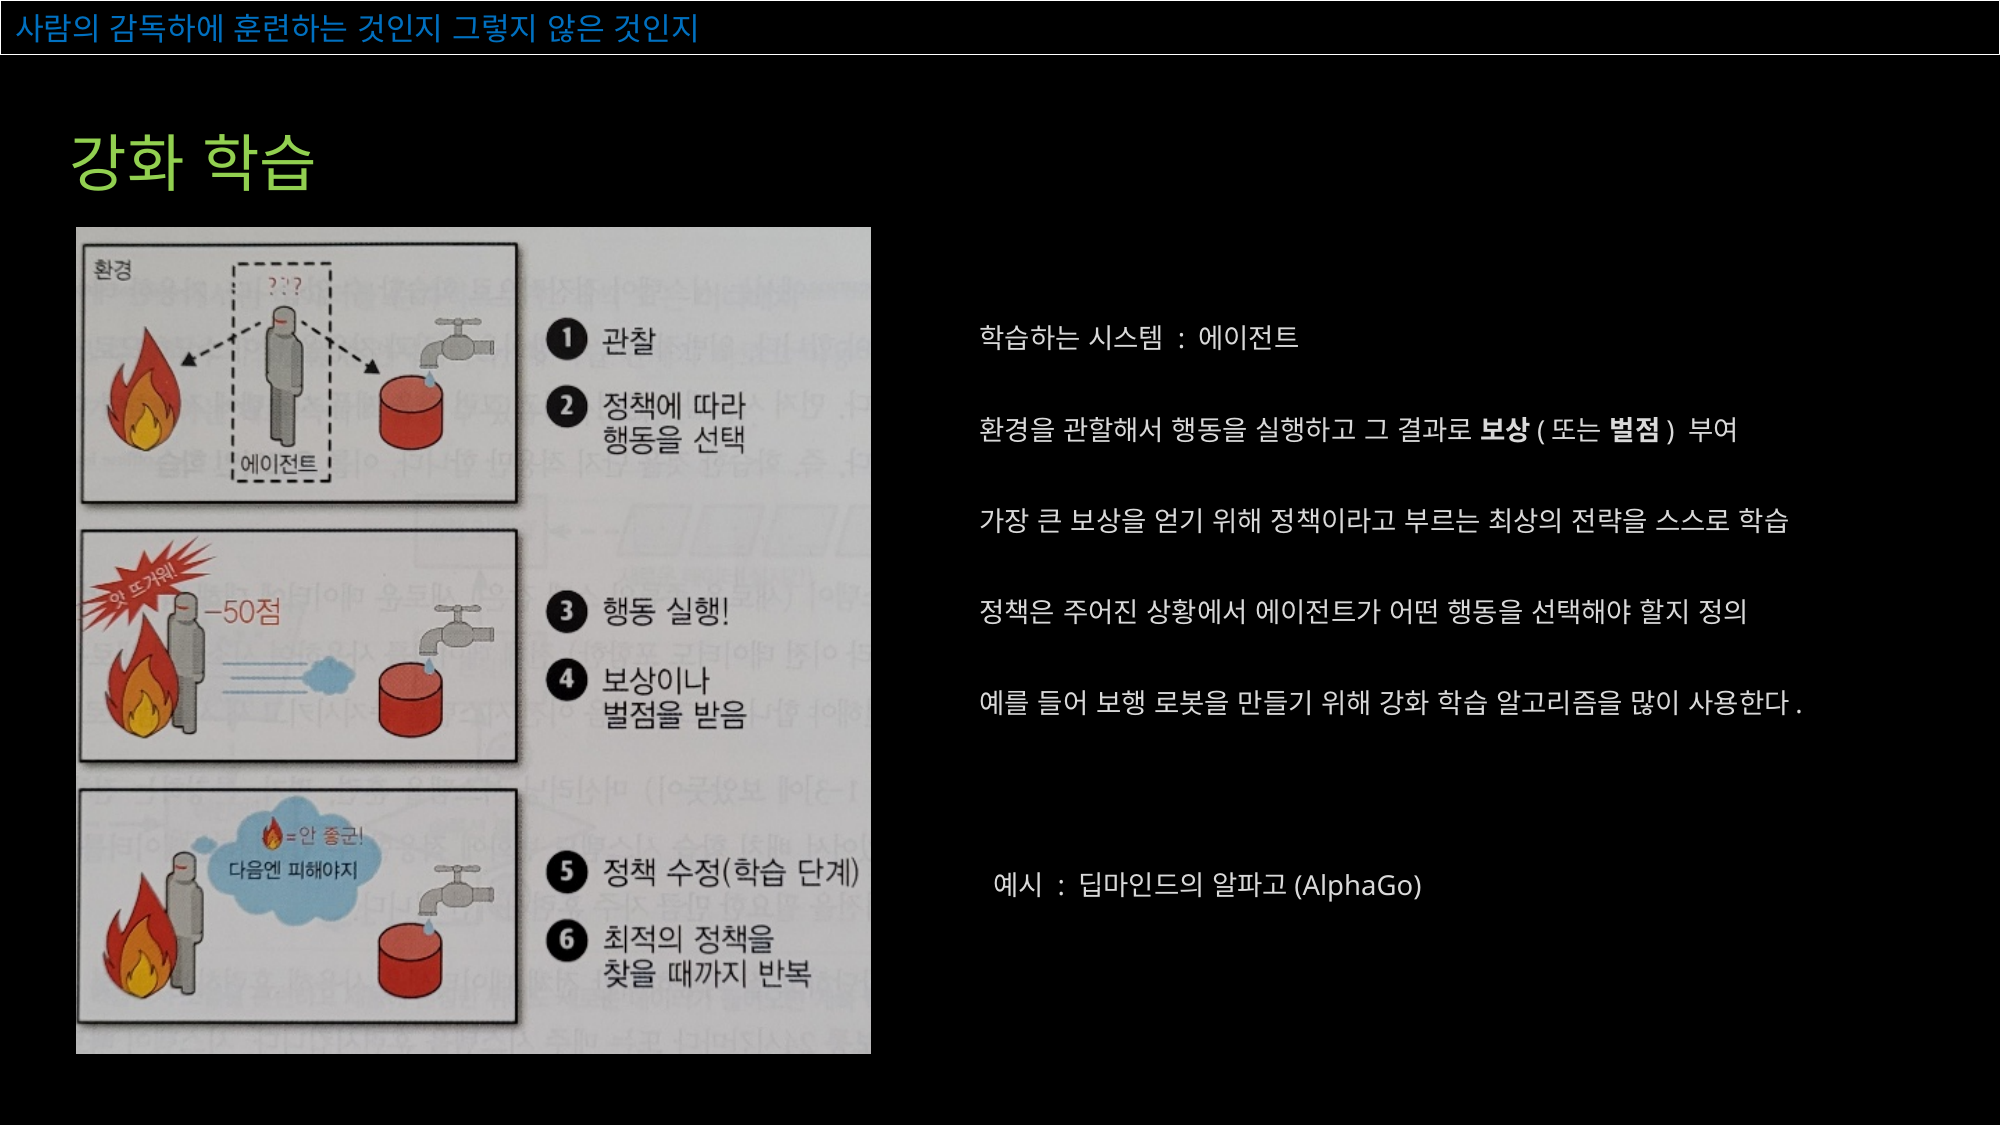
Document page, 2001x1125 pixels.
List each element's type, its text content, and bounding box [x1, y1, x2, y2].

picture [76, 226, 871, 1054]
list 강화 학습 [55, 125, 1816, 188]
text_box 학습하는 시스템 : 에이전트 환경을 관할해서 행동을 실행하고 그 결과로 보상(또는 벌점) 부여 가장 큰 보상을 얻기 위해 정책이라고 부르는 최상의 전략을 스스로 학습 정책은 주어진 상황에서 에이전트가 어떤 행동을 선택해야 할지 정의 예를 들어 보행 로봇을 만들기 위해 강화 학습 알고리즘을 많이 사용한다. 예시 : 딥마인드의 알파고(AlphaGo) [964, 290, 1851, 922]
text_box [208, 189, 977, 840]
text_box [0, 0, 2000, 75]
